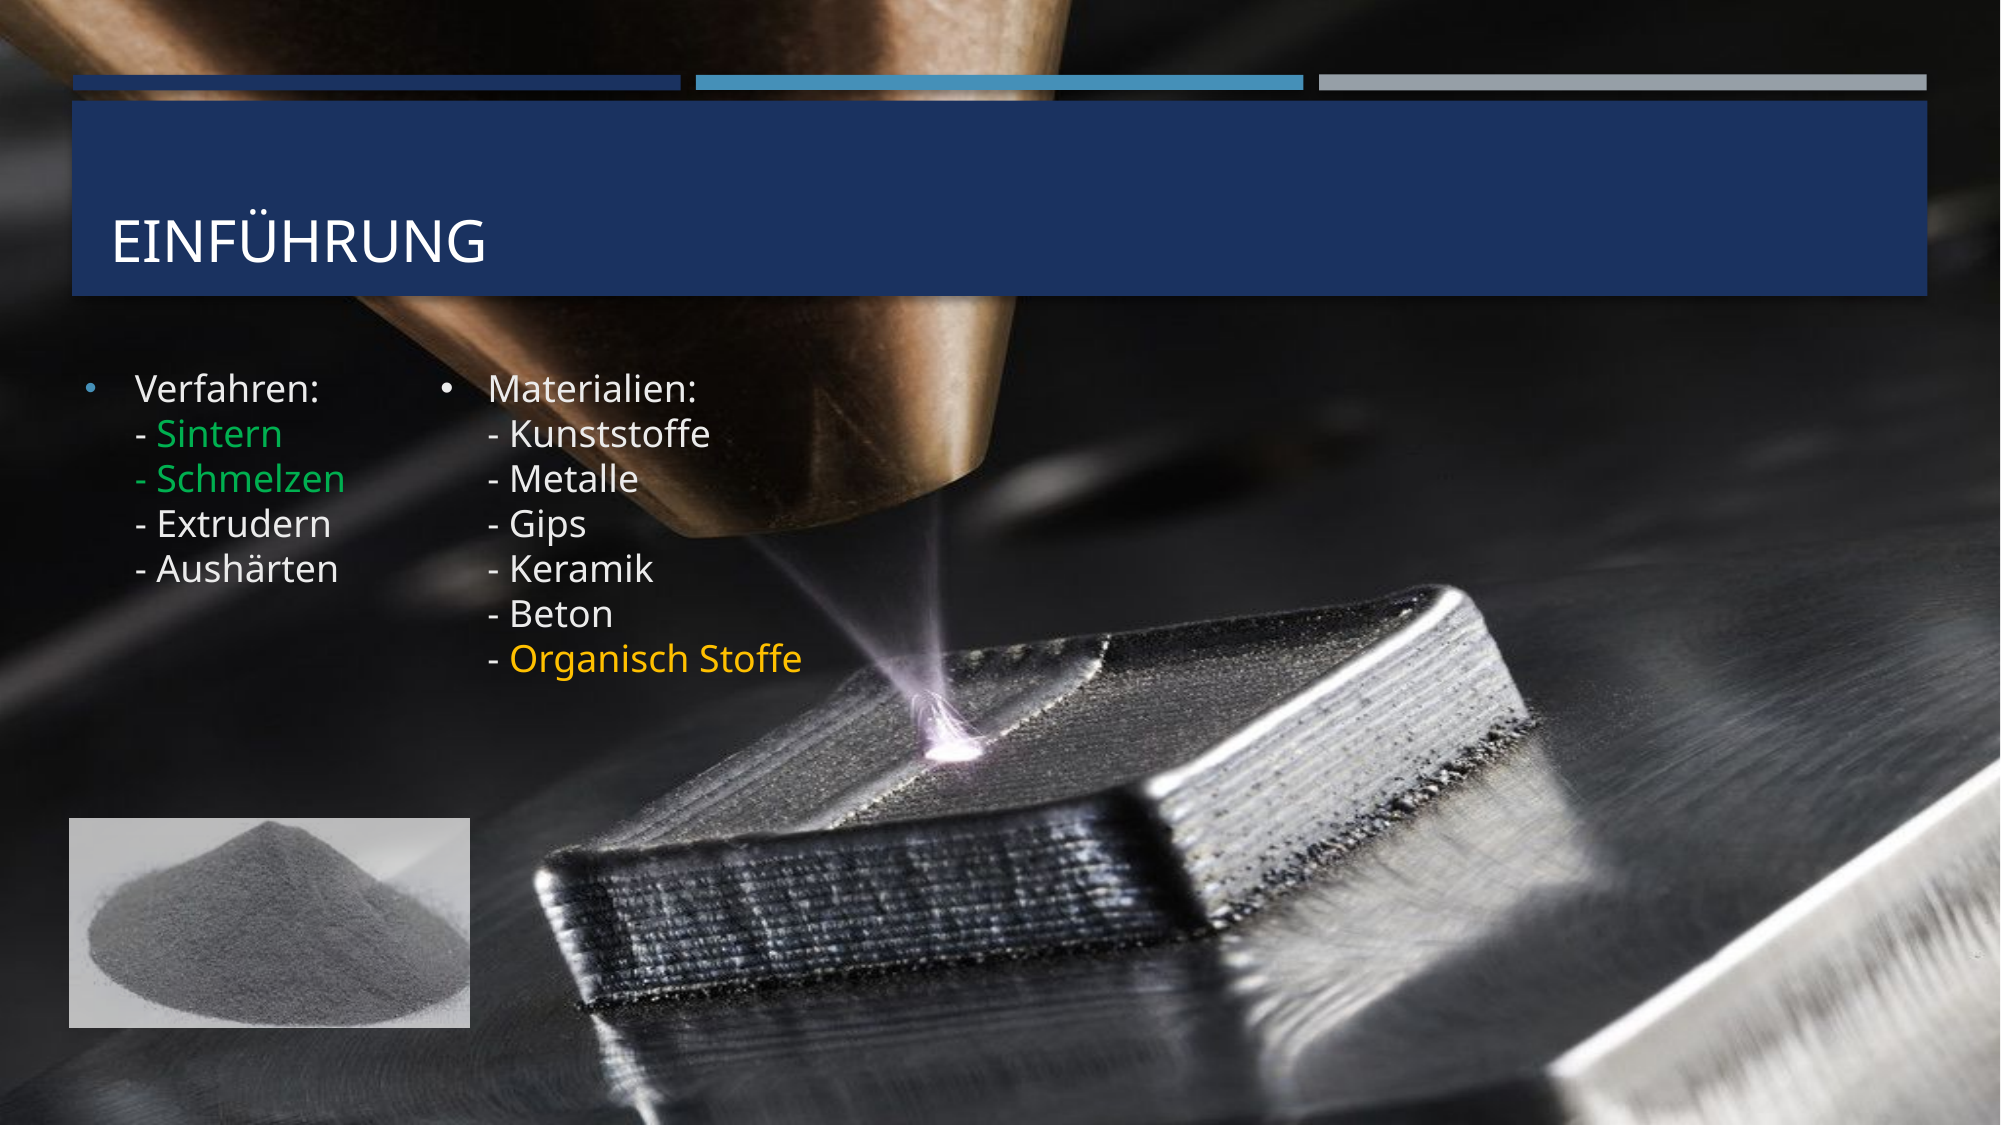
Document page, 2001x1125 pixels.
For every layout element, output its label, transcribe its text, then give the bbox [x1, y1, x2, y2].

list Verfahren: - Sintern - Schmelzen - Extrudern - Aushärten [69, 357, 426, 691]
title Einführung [95, 115, 1905, 282]
picture [0, 0, 2001, 1125]
text_box Materialien: - Kunststoffe - Metalle - Gips - Keramik - Beton - Organisch Stoffe [425, 357, 826, 688]
